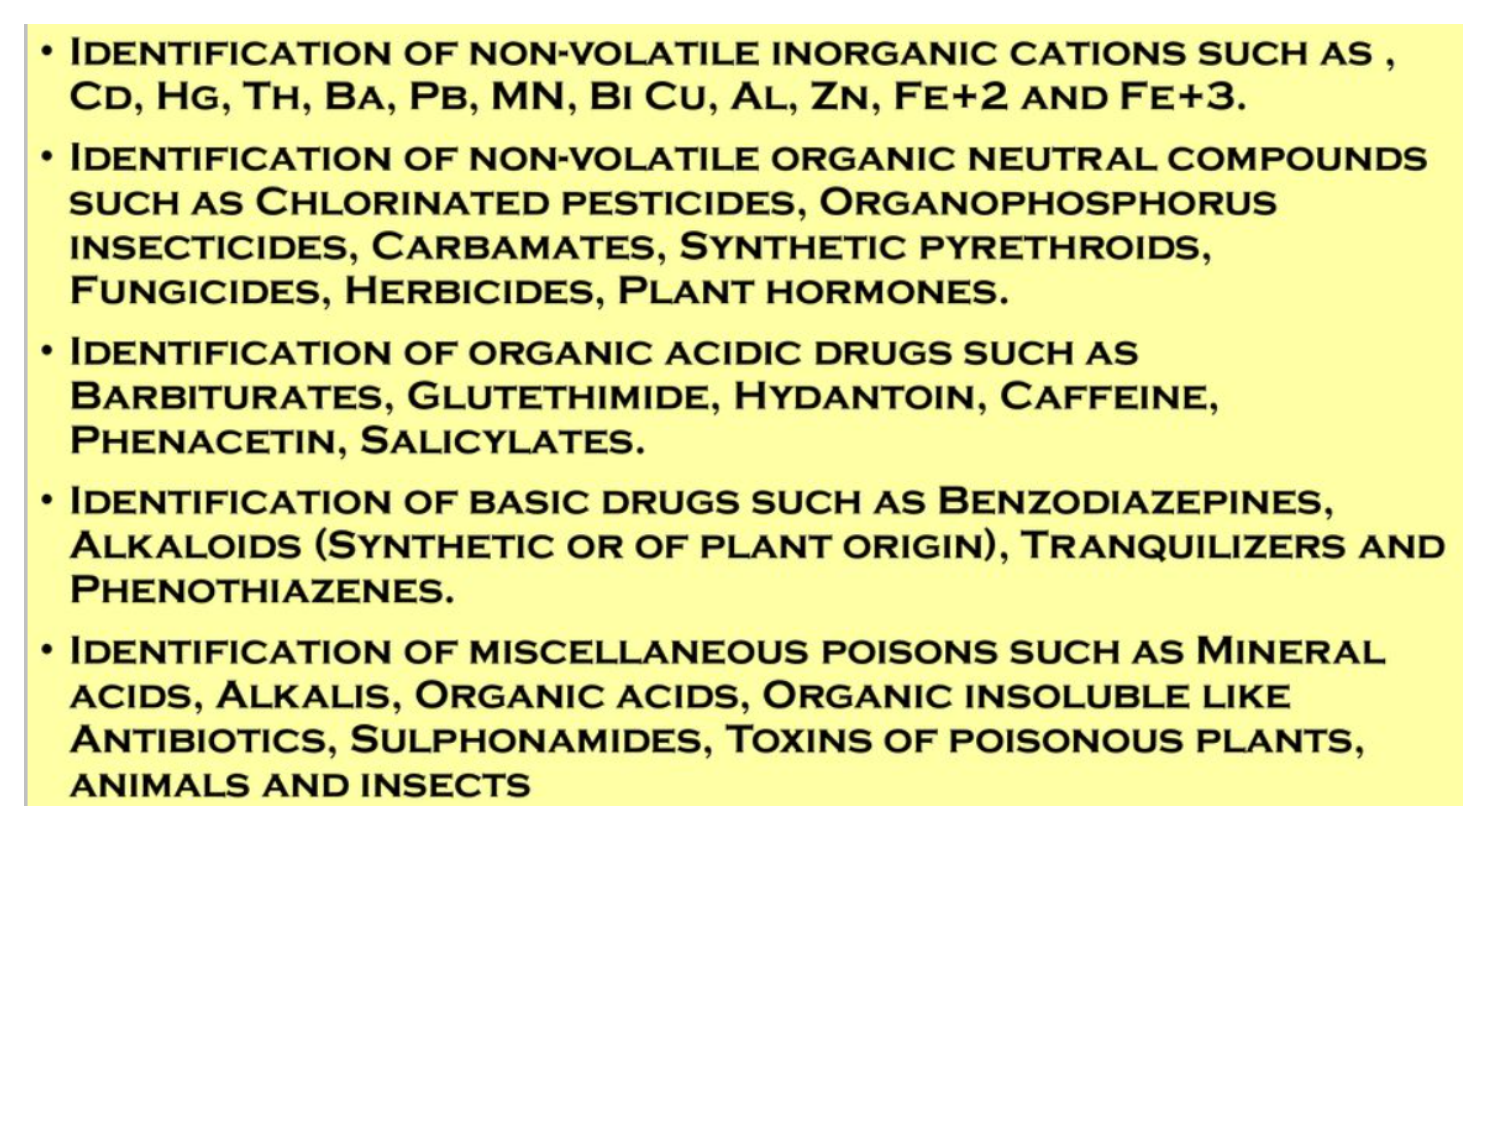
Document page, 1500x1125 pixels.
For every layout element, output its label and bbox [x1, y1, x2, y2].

picture [24, 24, 1463, 807]
